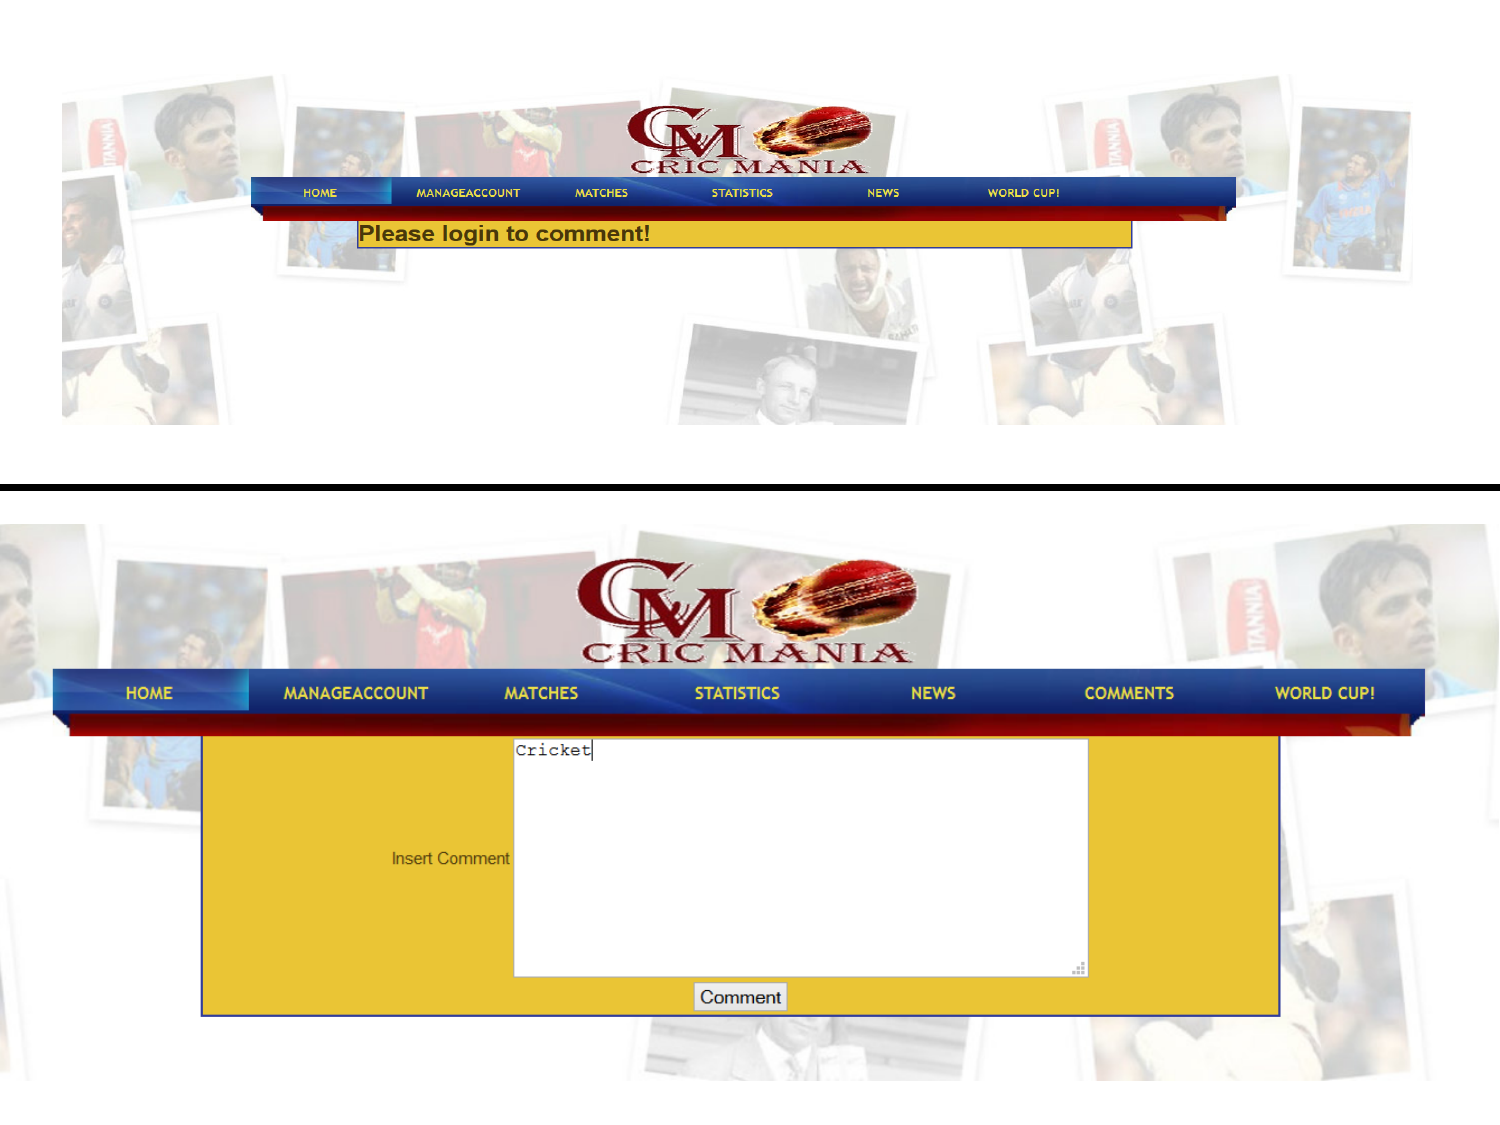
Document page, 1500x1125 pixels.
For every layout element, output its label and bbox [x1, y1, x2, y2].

picture [0, 524, 1499, 1081]
list [62, 74, 1413, 426]
